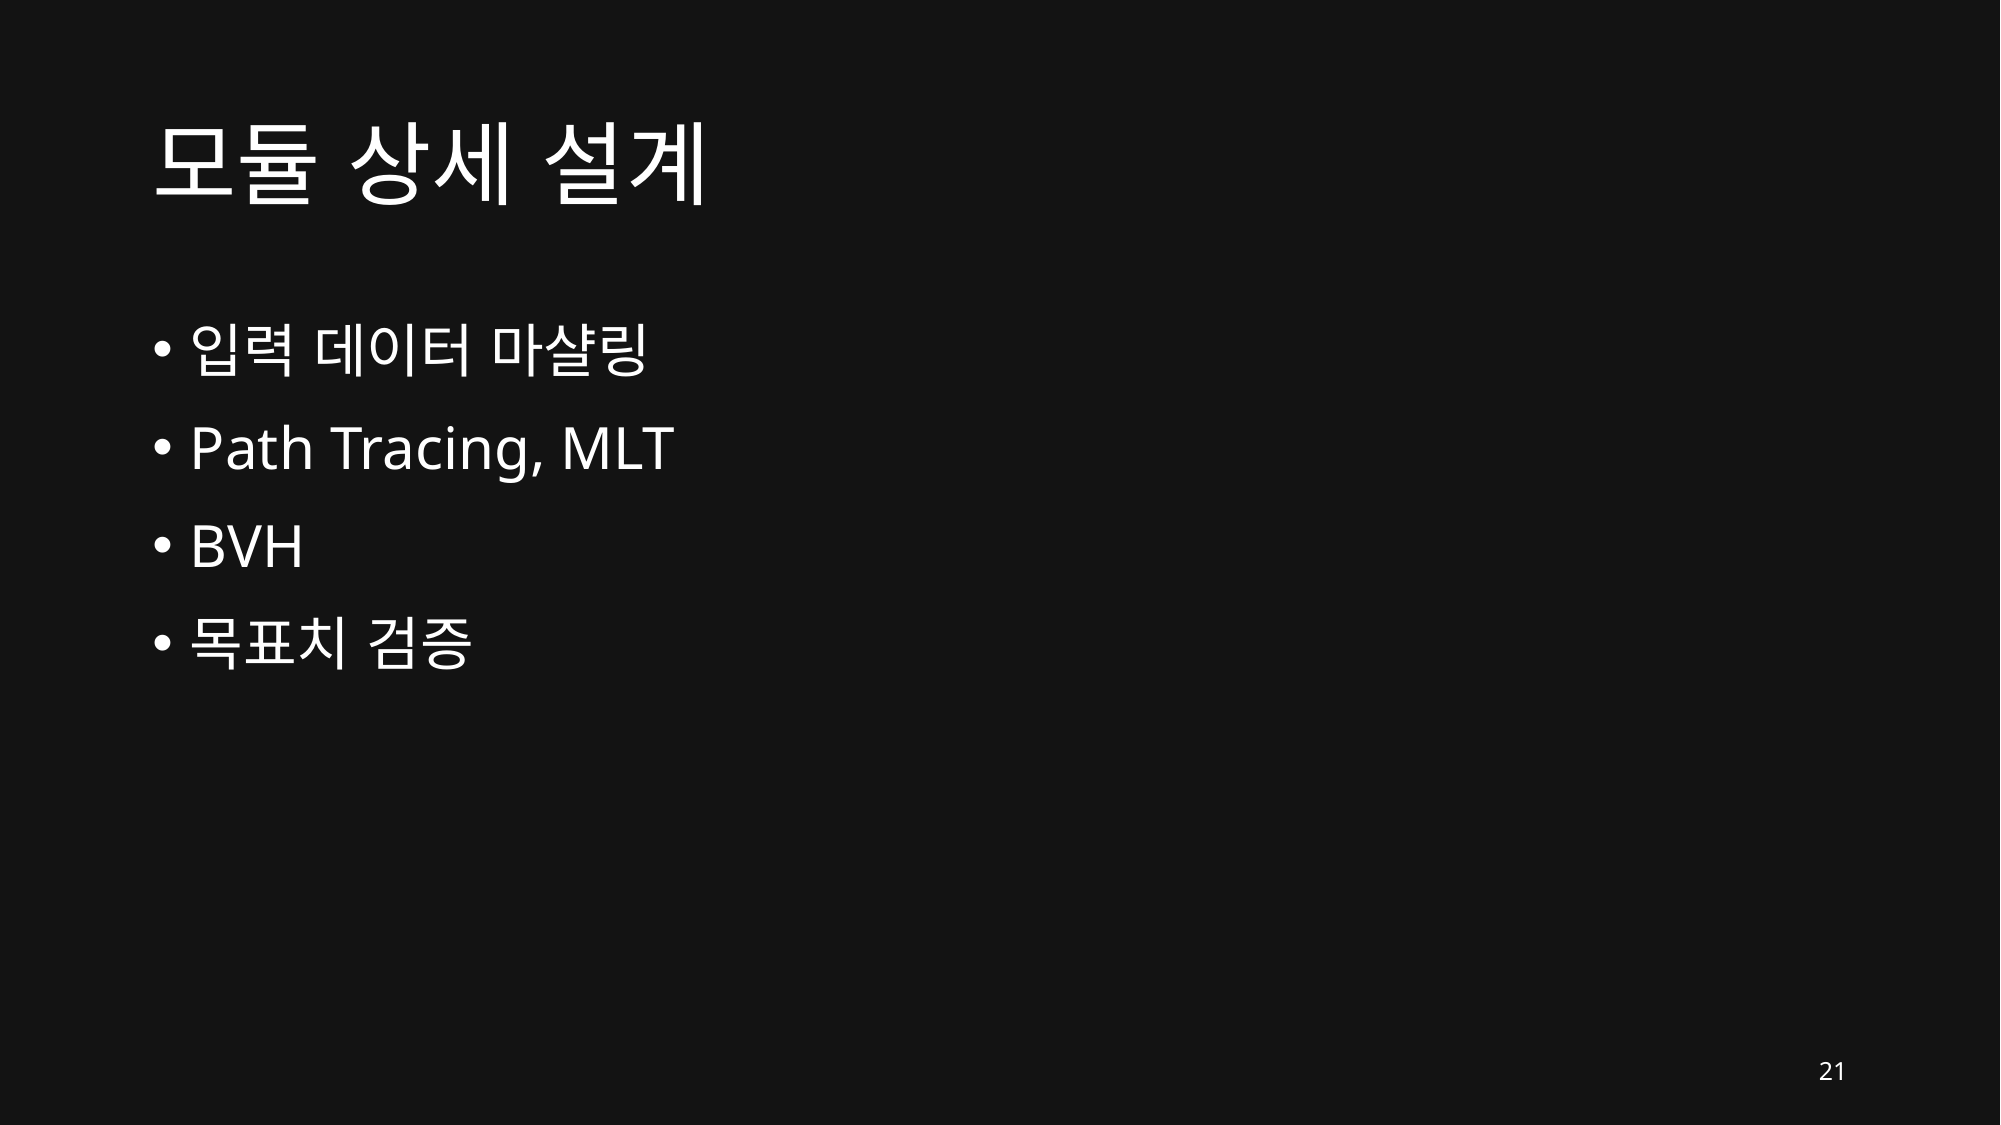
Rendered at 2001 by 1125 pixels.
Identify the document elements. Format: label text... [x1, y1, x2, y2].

slide_number 21 [1412, 1042, 1863, 1103]
title 모듈 상세 설계 [137, 59, 1863, 278]
list 입력 데이터 마샬링 Path Tracing, MLT BVH 목표치 검증 [137, 299, 1000, 1014]
